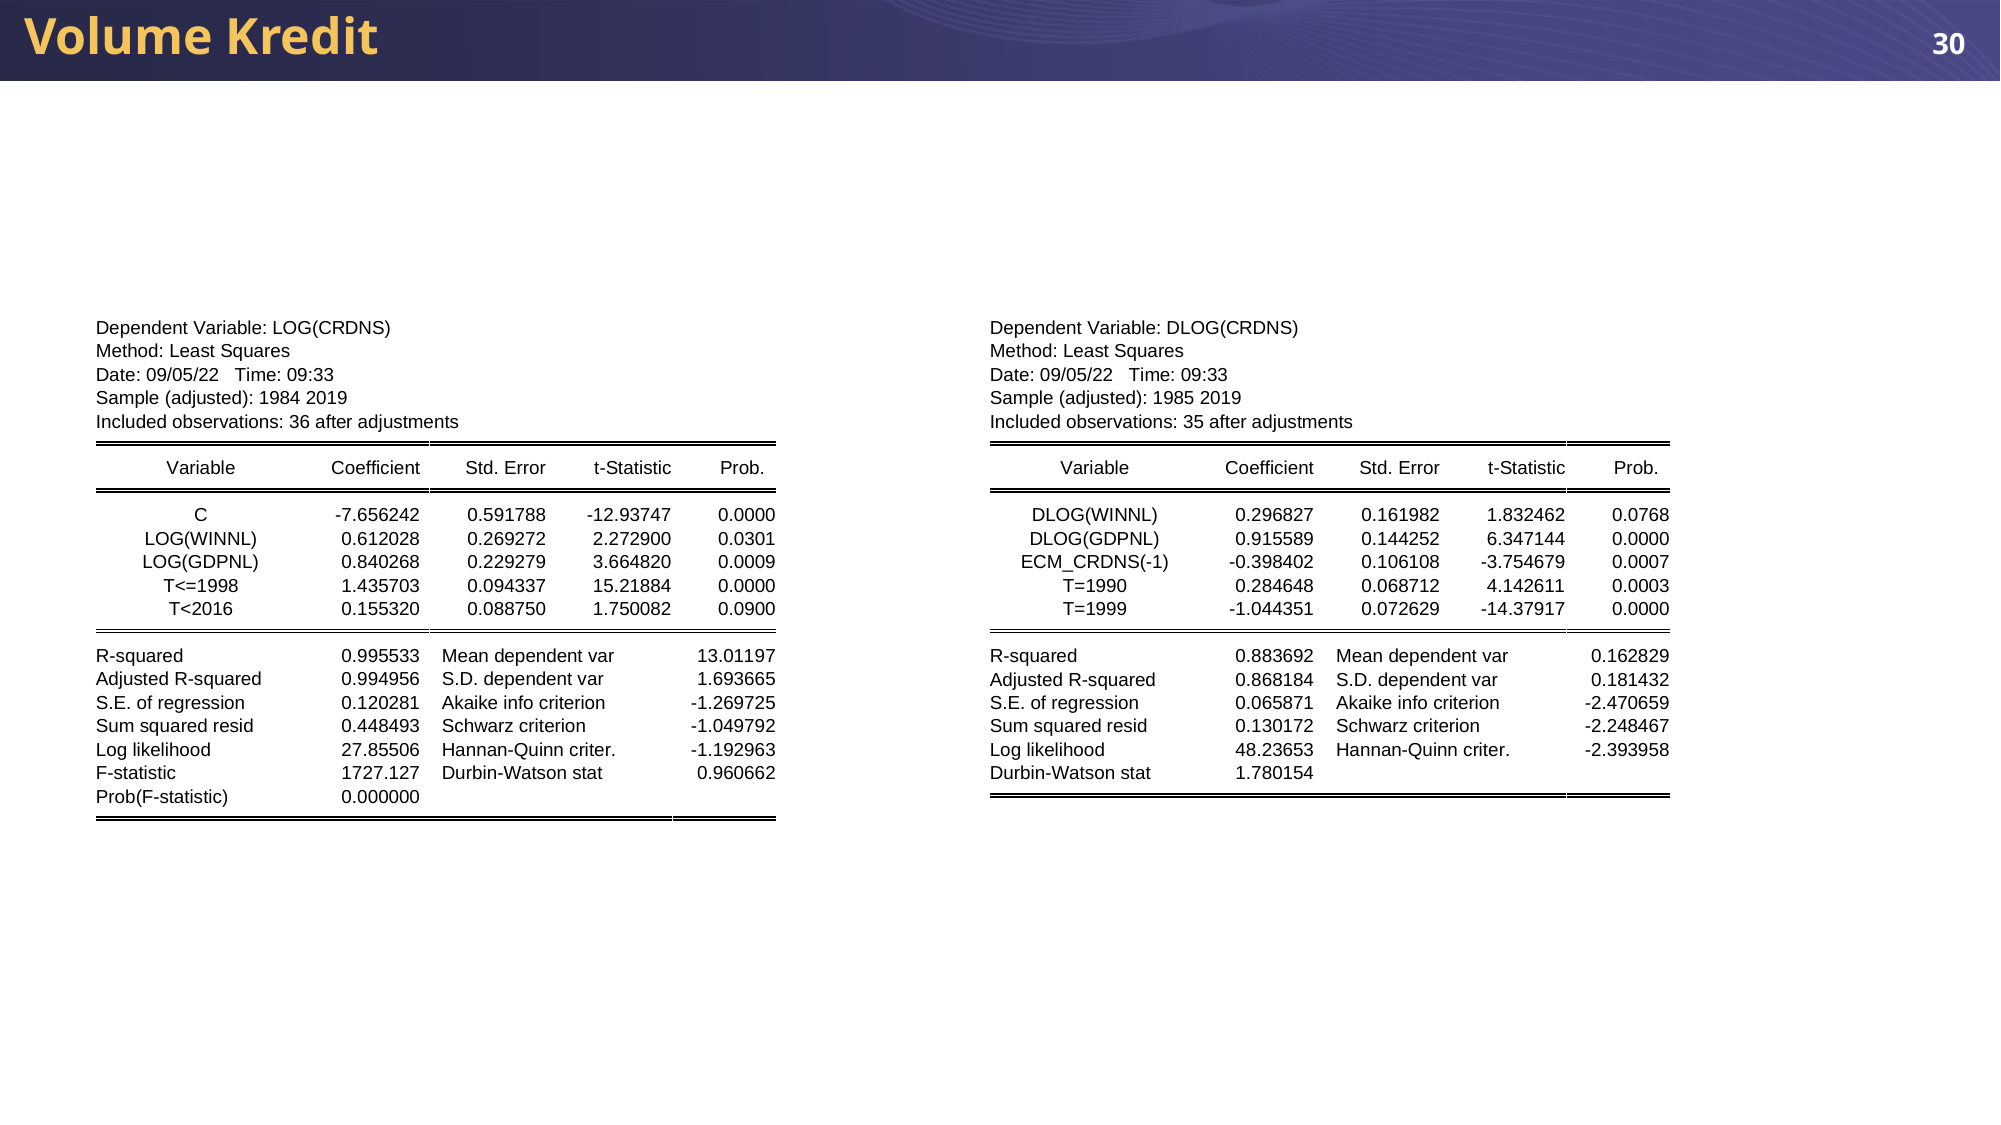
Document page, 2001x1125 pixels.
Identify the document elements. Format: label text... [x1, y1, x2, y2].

picture [0, 0, 2000, 81]
picture [91, 314, 1931, 878]
title Volume Kredit [9, 4, 1850, 74]
